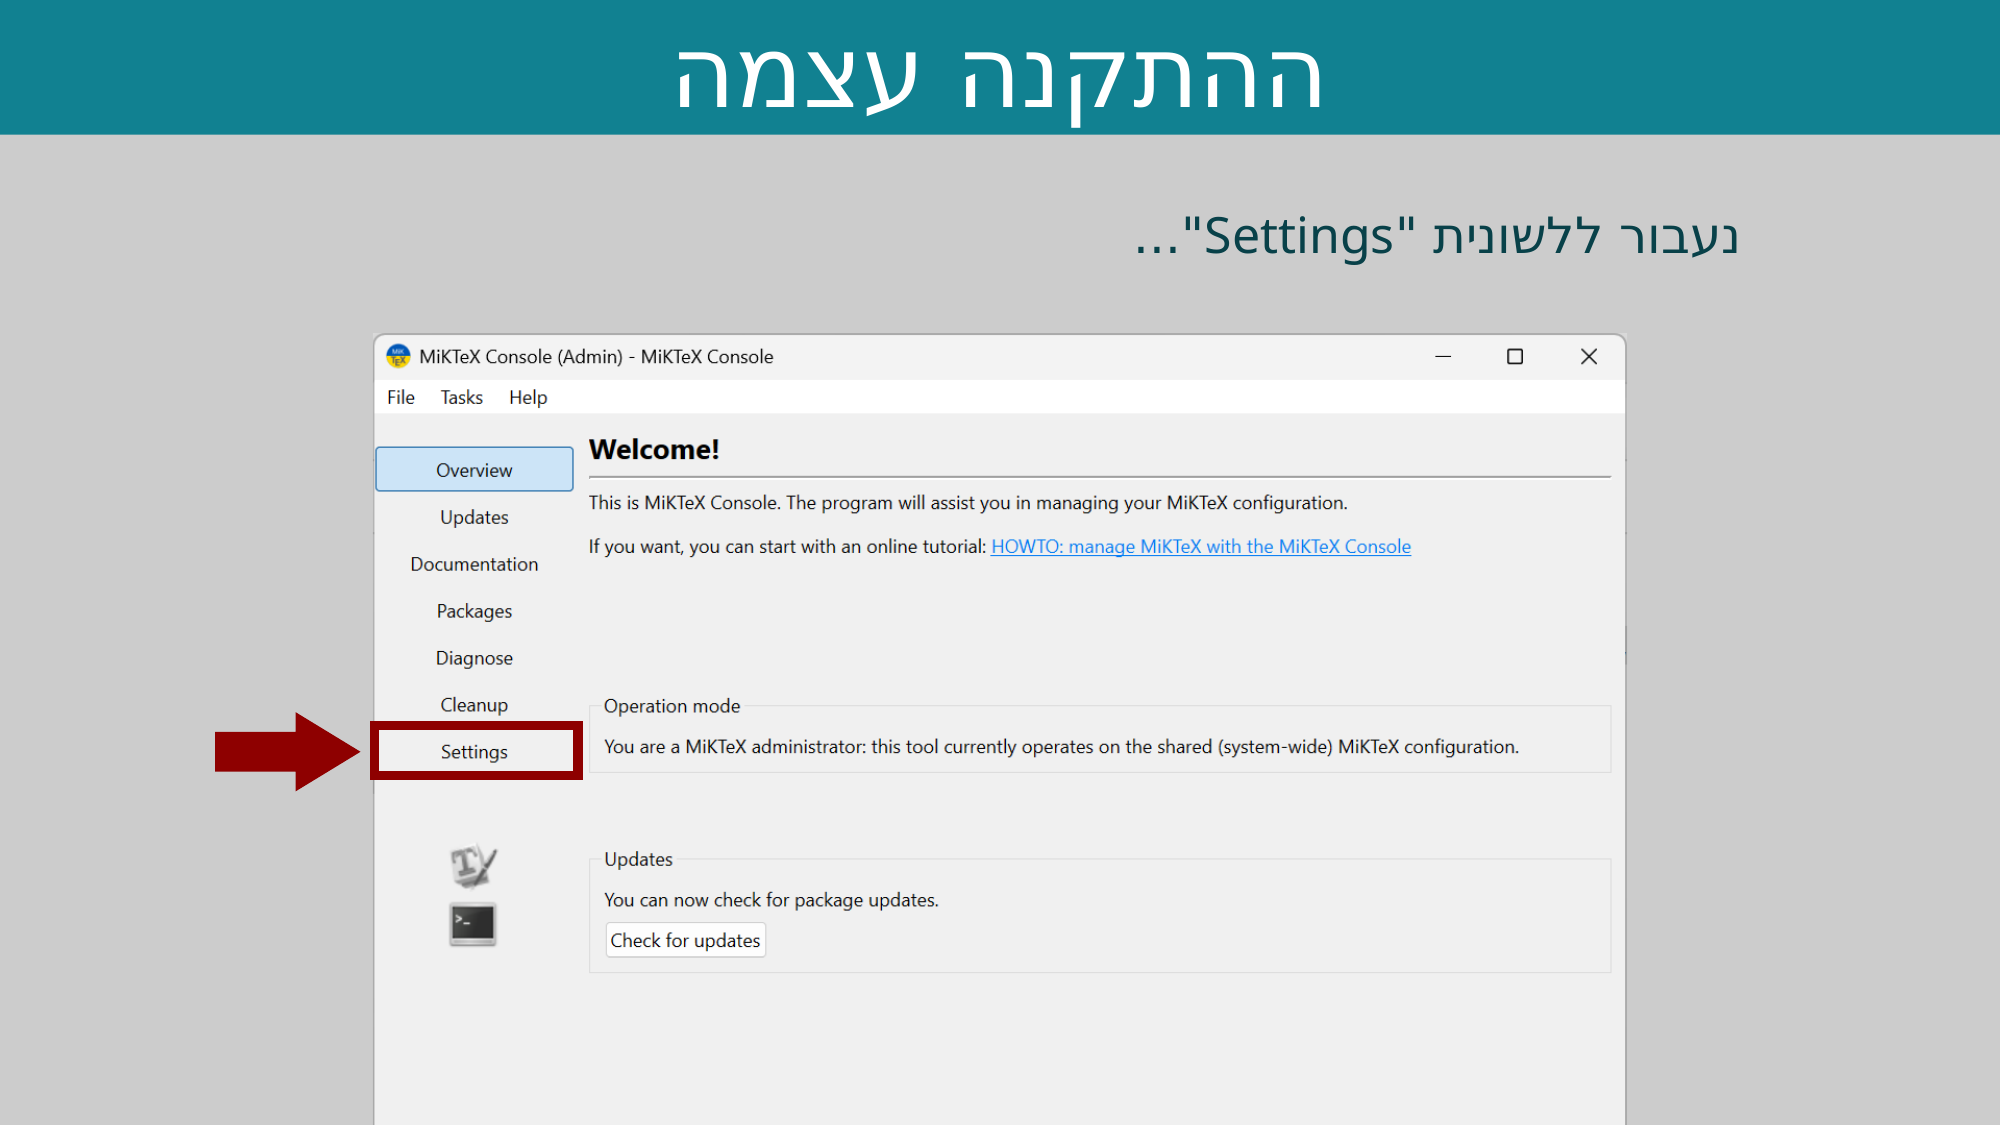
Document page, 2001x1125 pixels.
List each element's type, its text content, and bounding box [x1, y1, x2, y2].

text_box נעבור ללשונית "Settings"... [243, 136, 1757, 271]
text_box ההתקנה עצמה [0, 0, 2000, 135]
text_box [215, 333, 1628, 1125]
